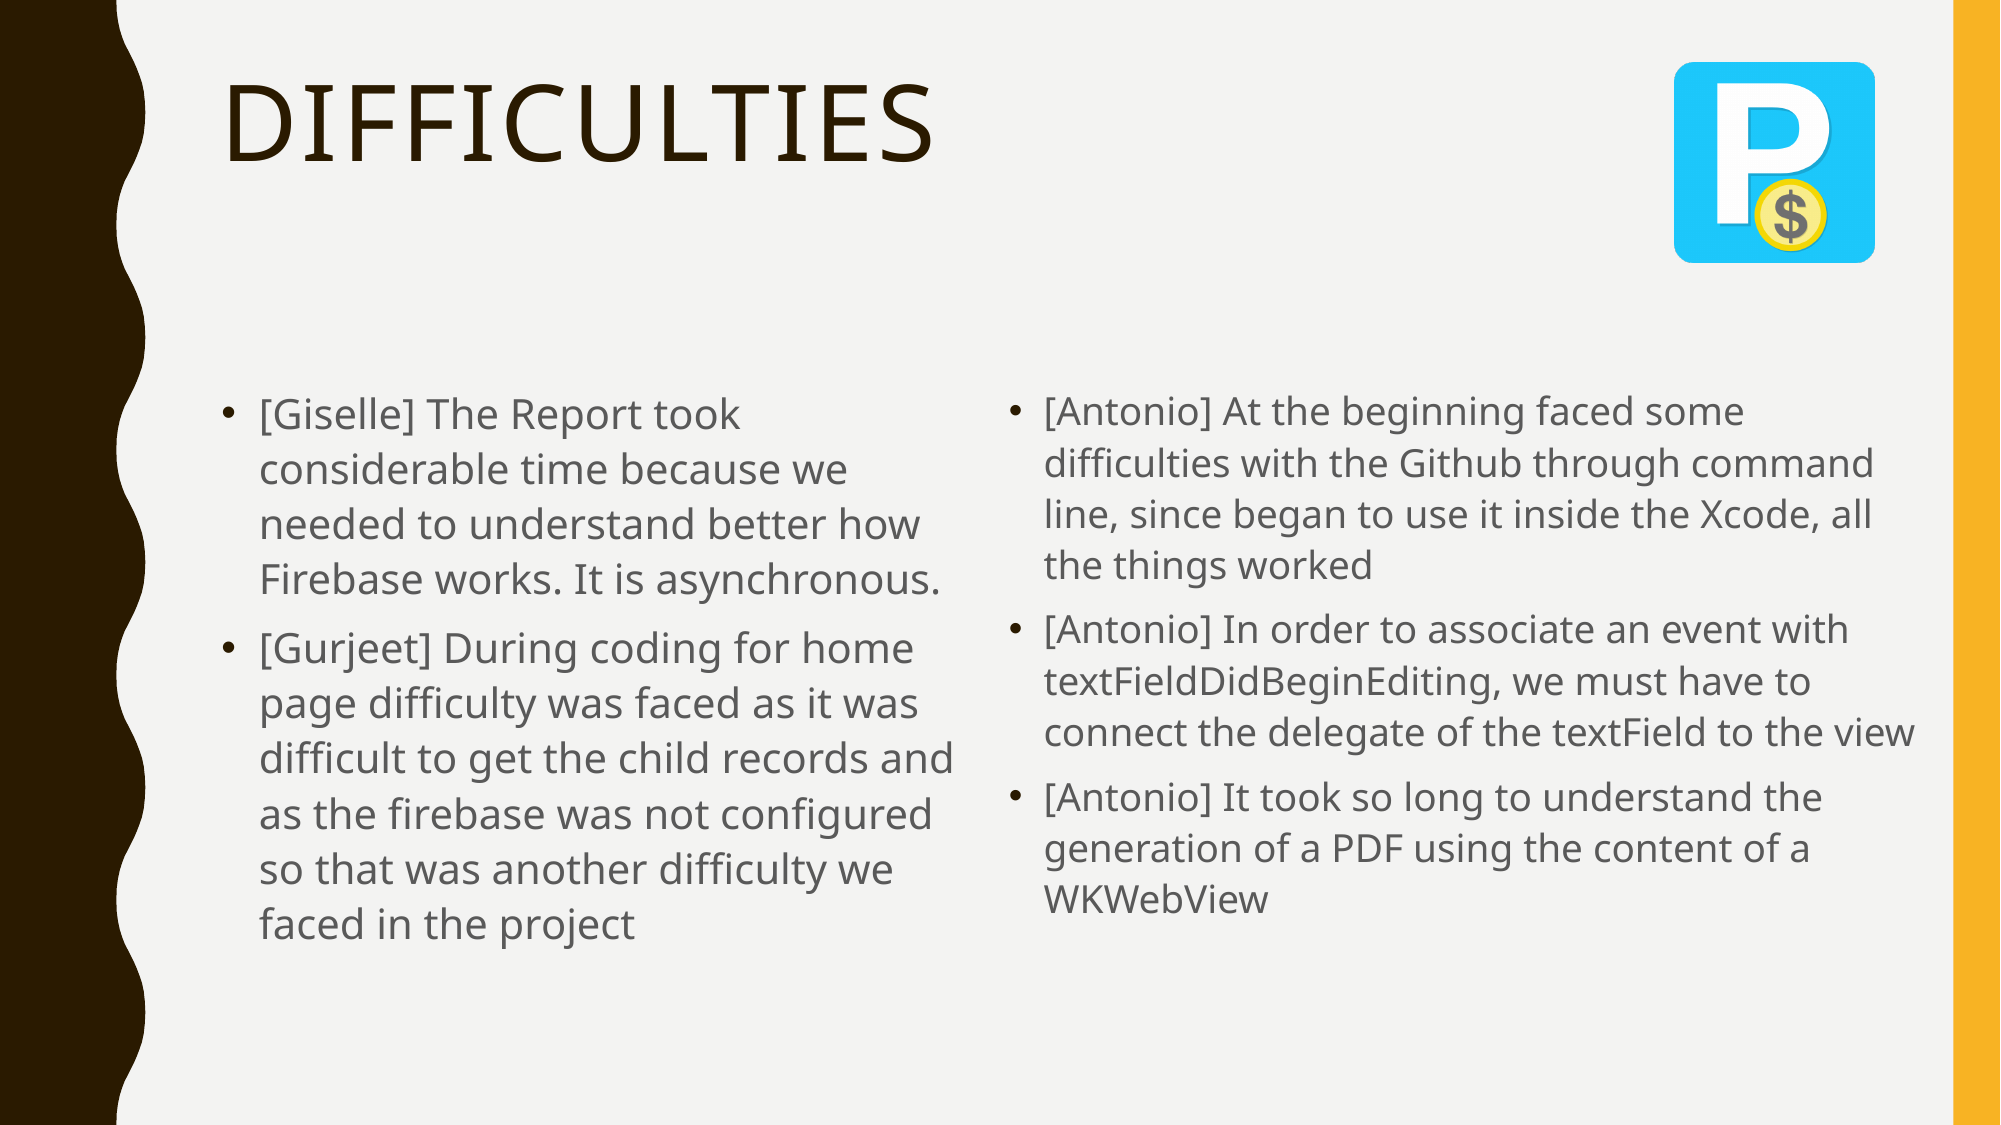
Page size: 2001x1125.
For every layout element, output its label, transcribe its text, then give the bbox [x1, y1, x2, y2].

picture [1674, 62, 1875, 263]
list [Giselle] The Report took considerable time because we needed to understand better how Firebase works. It is asynchronous. [Gurjeet] During coding for home page difficulty was faced as it was difficult to get the child records and as the firebase was not configured so that was another difficulty we faced in the project [206, 375, 993, 969]
list [Antonio] At the beginning faced some difficulties with the Github through command line, since began to use it inside the Xcode, all the things worked [Antonio] In order to associate an event with textFieldDidBeginEditing, we must have to connect the delegate of the textField to the view [Antonio] It took so long to understand the generation of a PDF using the content of a WKWebView [993, 375, 1934, 969]
title difficulties [205, 62, 1875, 308]
